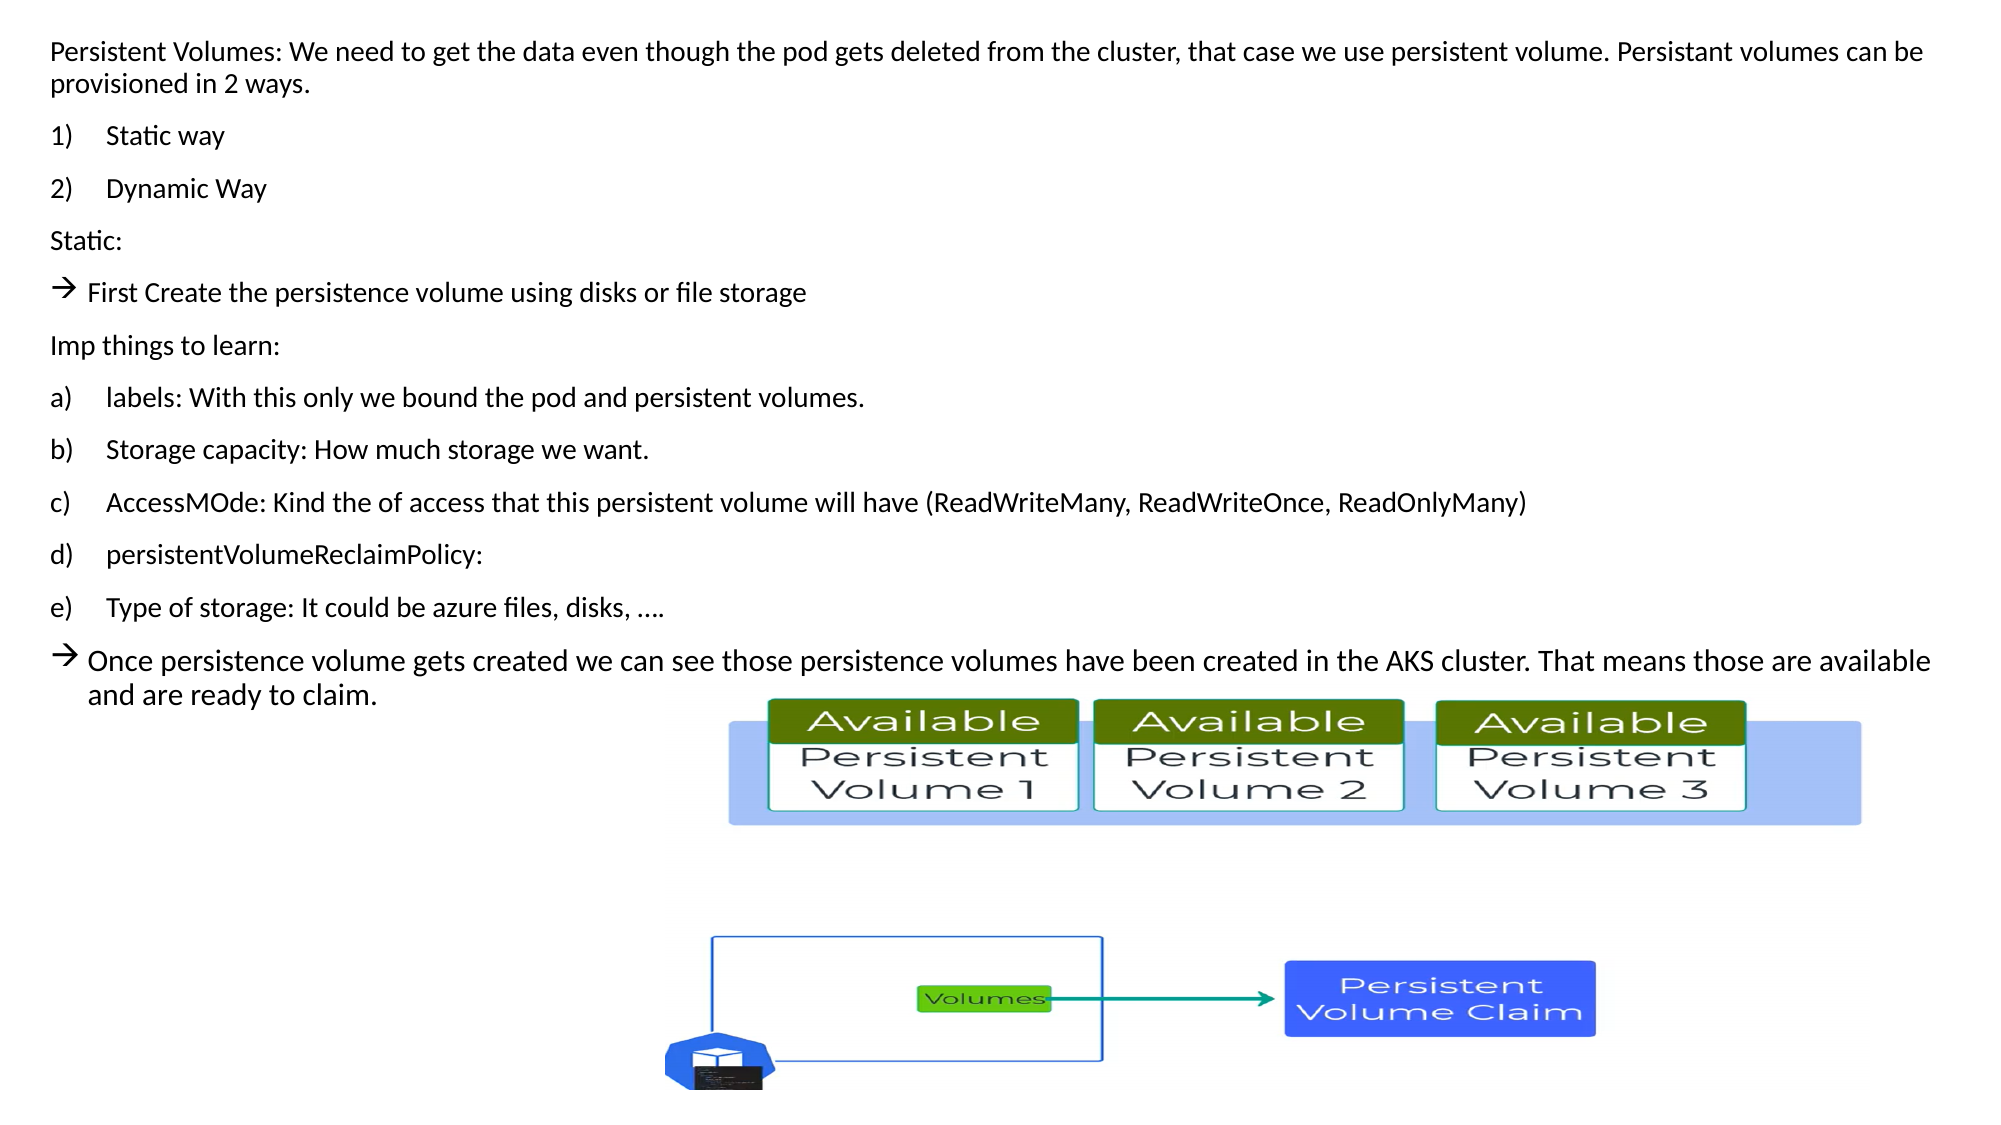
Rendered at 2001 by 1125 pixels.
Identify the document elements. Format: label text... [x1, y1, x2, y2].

picture [665, 681, 1870, 1090]
list Persistent Volumes: We need to get the data even though the pod gets deleted from the cluster, that case we use persistent volume. Persistant volumes can be provisioned in 2 ways. Static way Dynamic Way Static: First Create the persistence volume using disks or file storage Imp things to learn: labels: With this only we bound the pod and persistent volumes. Storage capacity: How much storage we want. AccessMOde: Kind the of access that this persistent volume will have (ReadWriteMany, ReadWriteOnce, ReadOnlyMany) persistentVolumeReclaimPolicy: Type of storage: It could be azure files, disks, …. Once persistence volume gets created we can see those persistence volumes have been created in the AKS cluster. That means those are available and are ready to claim. [34, 29, 1965, 1090]
